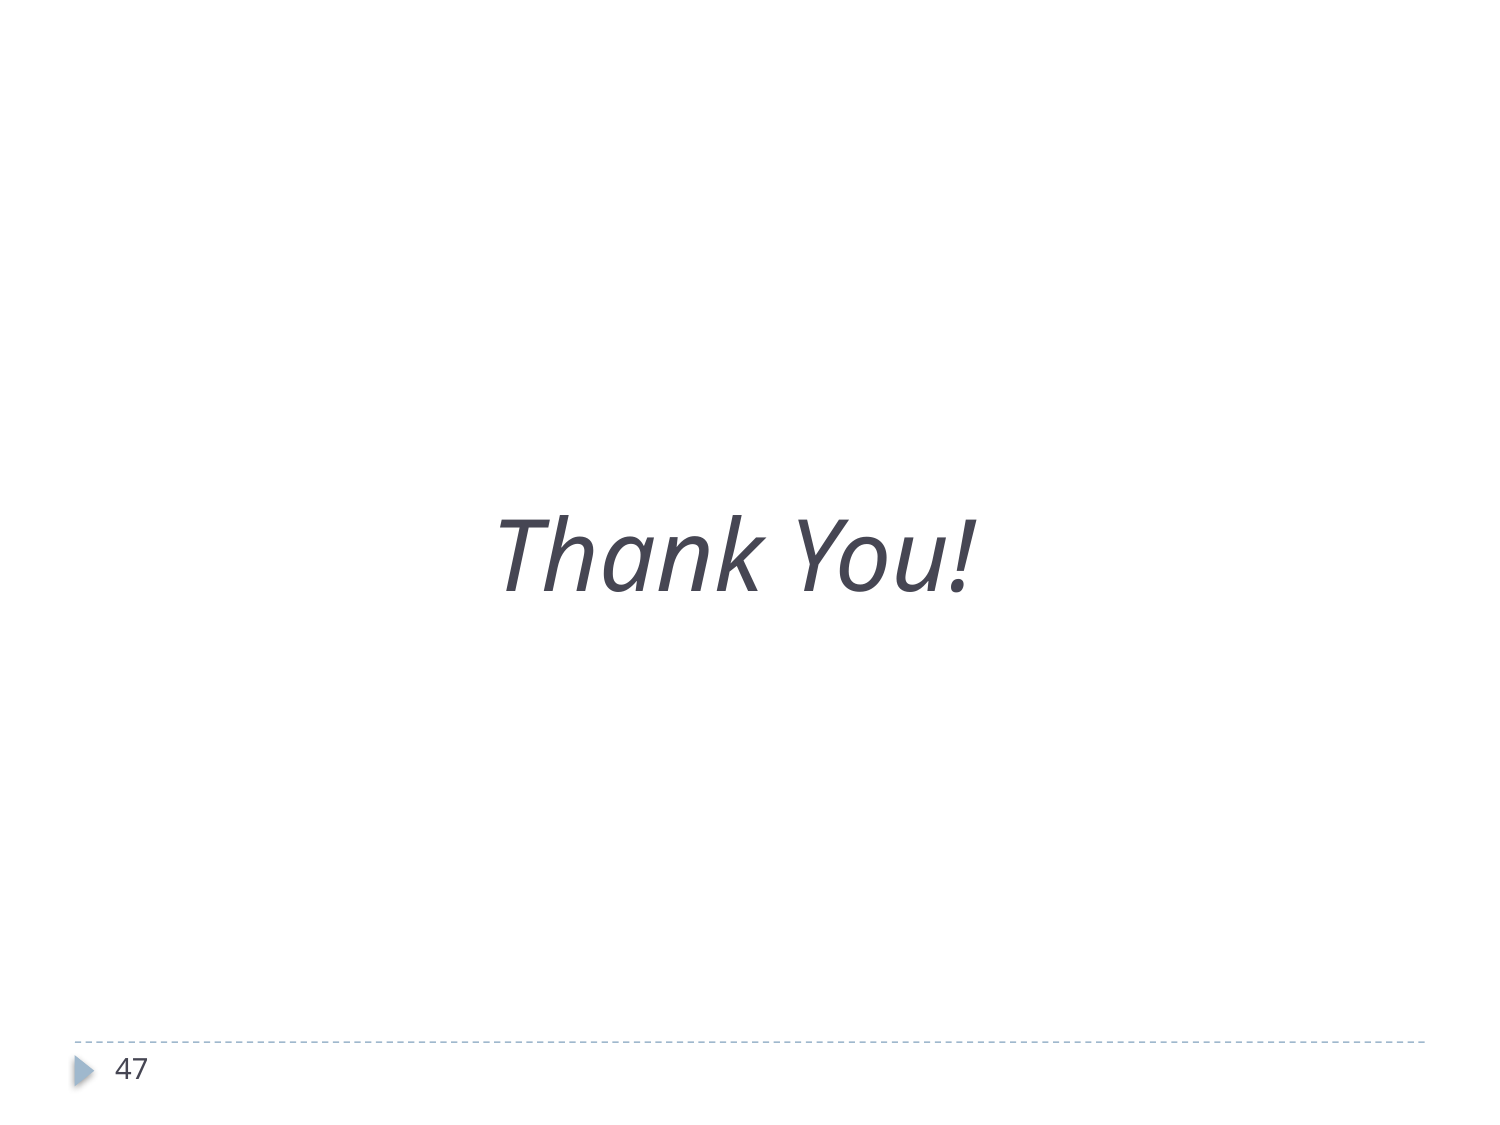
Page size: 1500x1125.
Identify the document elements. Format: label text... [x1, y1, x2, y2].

slide_number 47 [100, 1042, 426, 1103]
title Thank You! [171, 444, 1297, 620]
